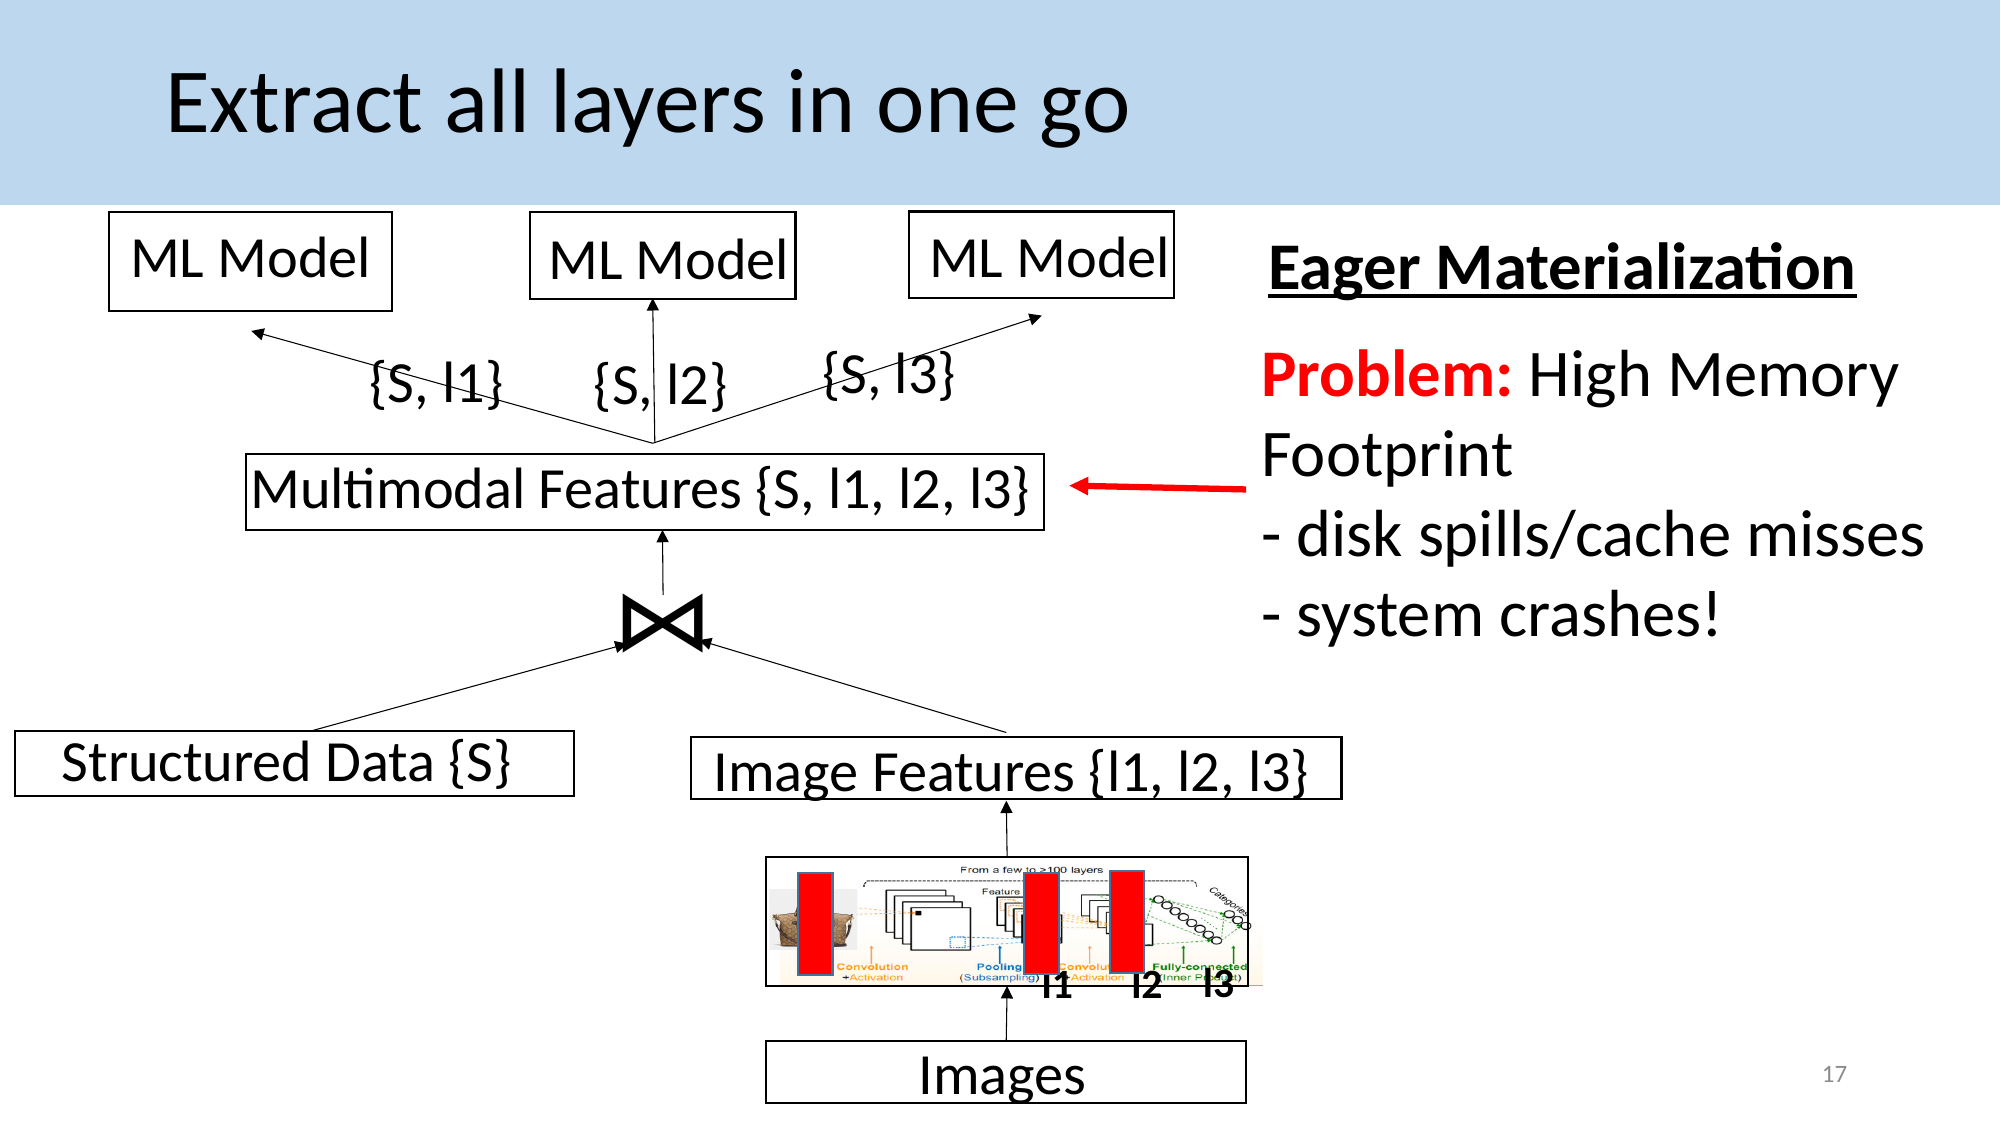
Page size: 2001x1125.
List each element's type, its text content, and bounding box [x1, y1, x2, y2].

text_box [1069, 322, 2000, 661]
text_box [109, 212, 652, 444]
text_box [766, 1041, 1247, 1115]
title Extract all layers in one go [0, 0, 2000, 205]
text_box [765, 857, 1263, 1041]
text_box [235, 444, 1070, 733]
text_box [529, 211, 652, 442]
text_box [691, 725, 1355, 857]
text_box Eager Materialization [1253, 215, 1873, 311]
slide_number 17 [1412, 1042, 1863, 1103]
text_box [14, 715, 574, 802]
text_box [652, 211, 1187, 444]
